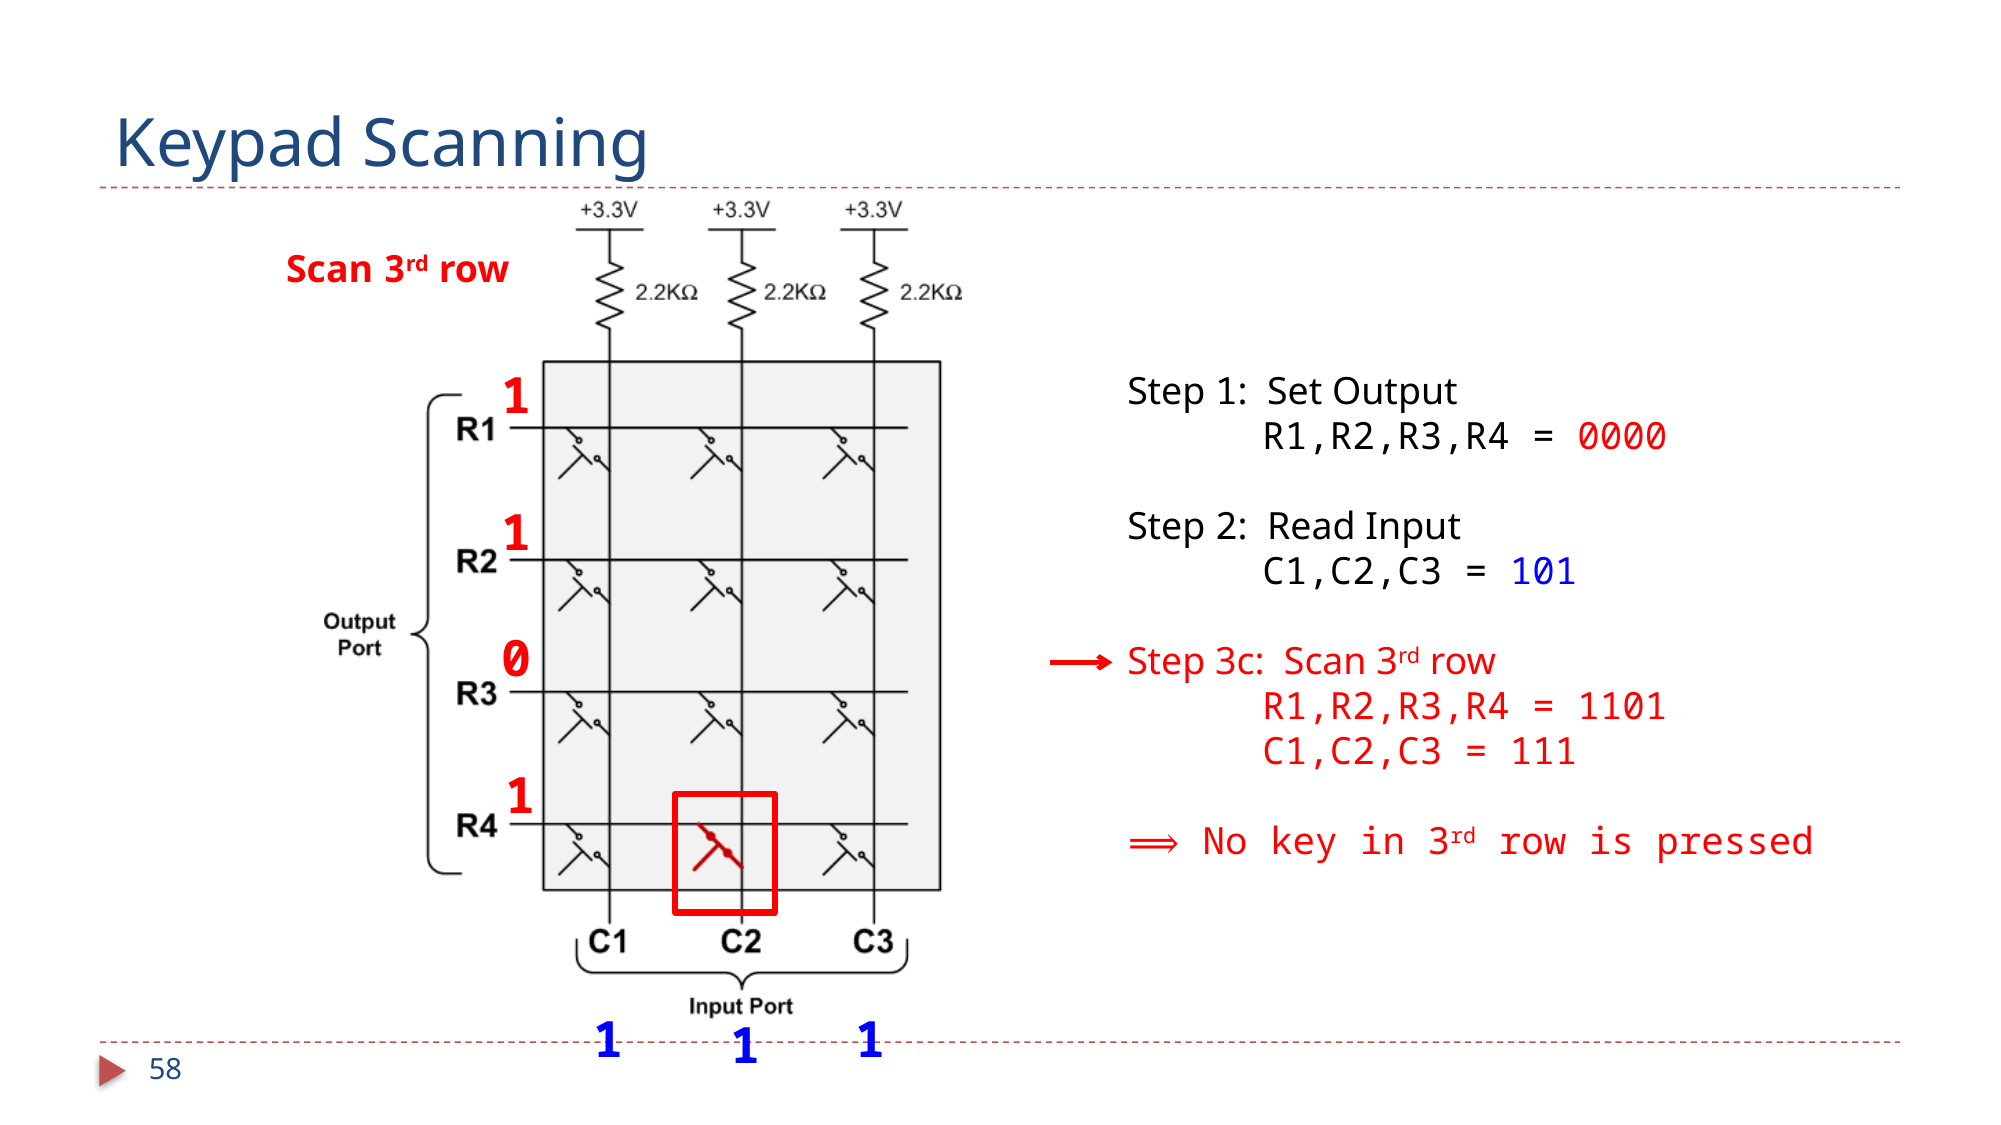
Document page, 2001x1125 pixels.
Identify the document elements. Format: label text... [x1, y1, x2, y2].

title Keypad Scanning [99, 24, 1900, 188]
text_box Step 1: Set Output R1,R2,R3,R4 = 0000 Step 2: Read Input C1,C2,C3 = 101 Step 3c: Scan 3rd row R1,R2,R3,R4 = 1101 C1,C2,C3 = 111 ⟹ No key in 3rd row is pressed [1112, 359, 1975, 915]
text_box 1 [716, 1032, 776, 1082]
text_box 1 [841, 1032, 901, 1075]
slide_number 58 [133, 1042, 568, 1103]
text_box Scan 3rd row [271, 237, 318, 298]
picture [324, 193, 962, 1020]
text_box 1 [578, 1032, 639, 1075]
